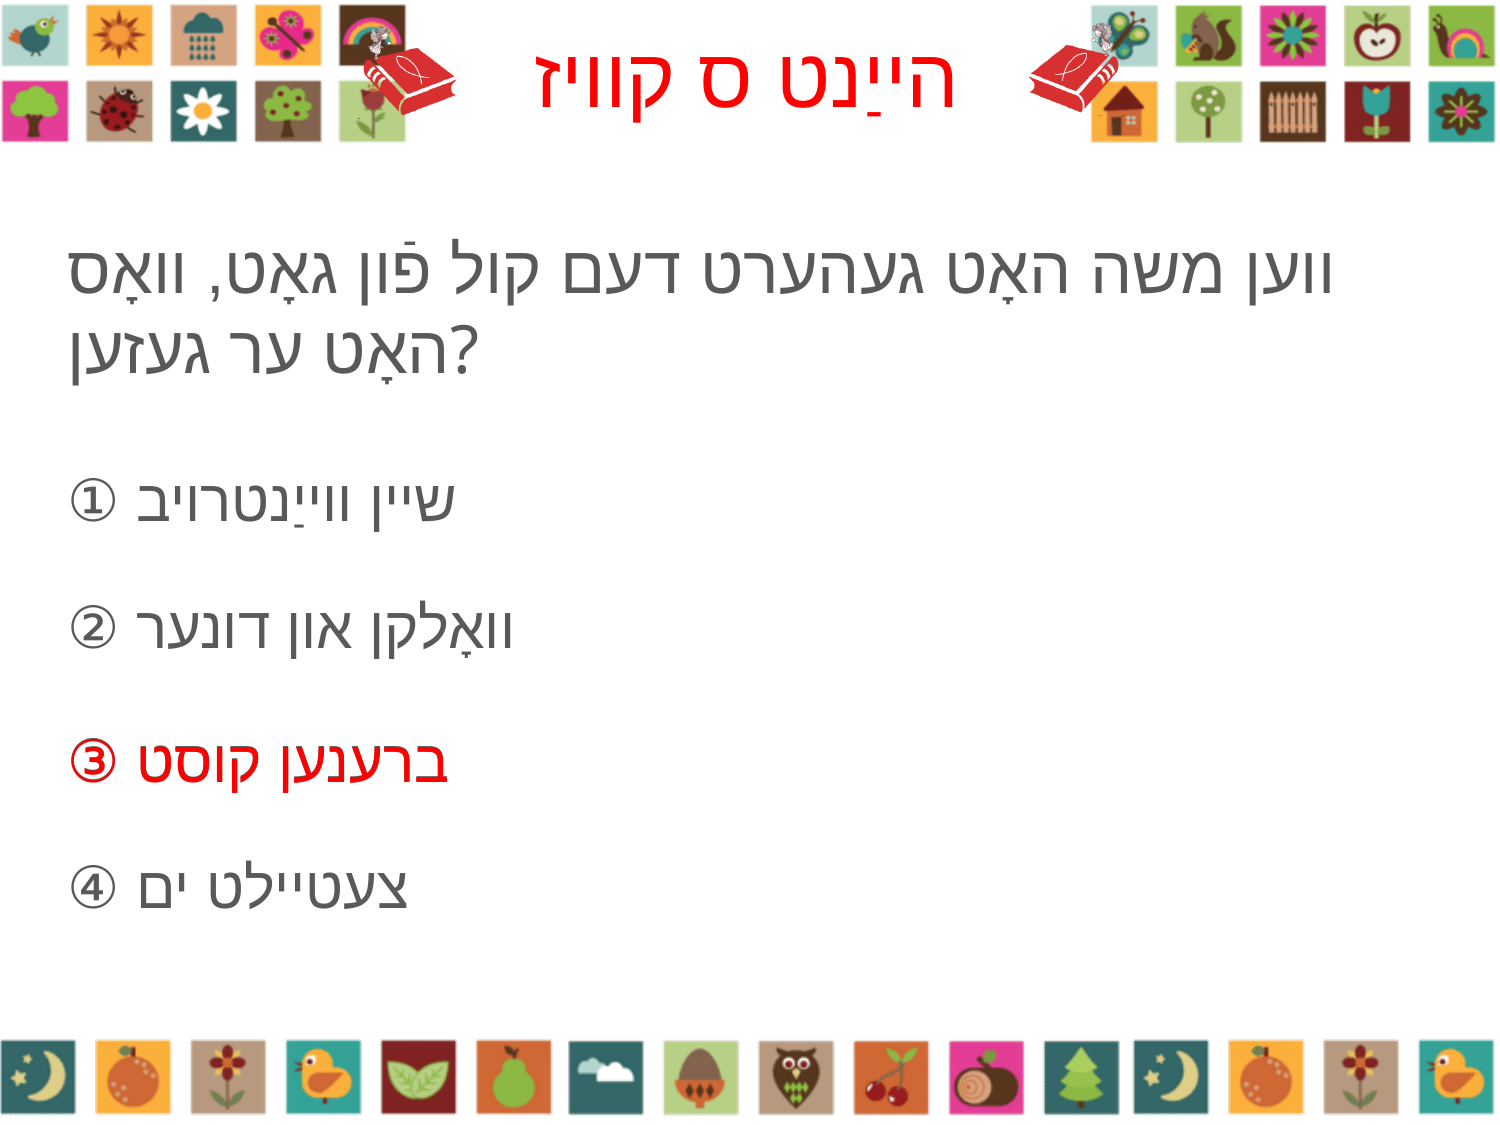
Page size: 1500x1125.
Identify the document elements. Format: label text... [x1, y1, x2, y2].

text_box ווען משה האָט געהערט דעם קול פֿון גאָט, וואָס האָט ער געזען? [53, 219, 1436, 395]
text_box הייַנט ס קוויז [425, 16, 1078, 131]
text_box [0, 1028, 1500, 1118]
picture [0, 3, 489, 150]
picture [996, 3, 1500, 150]
text_box ④ צעטיילט ים [53, 842, 1483, 928]
text_box ② וואָלקן און דונער [53, 582, 1436, 668]
text_box ① שיין ווייַנטרויב [53, 456, 1436, 541]
text_box ③ ברענען קוסט [53, 716, 1483, 802]
